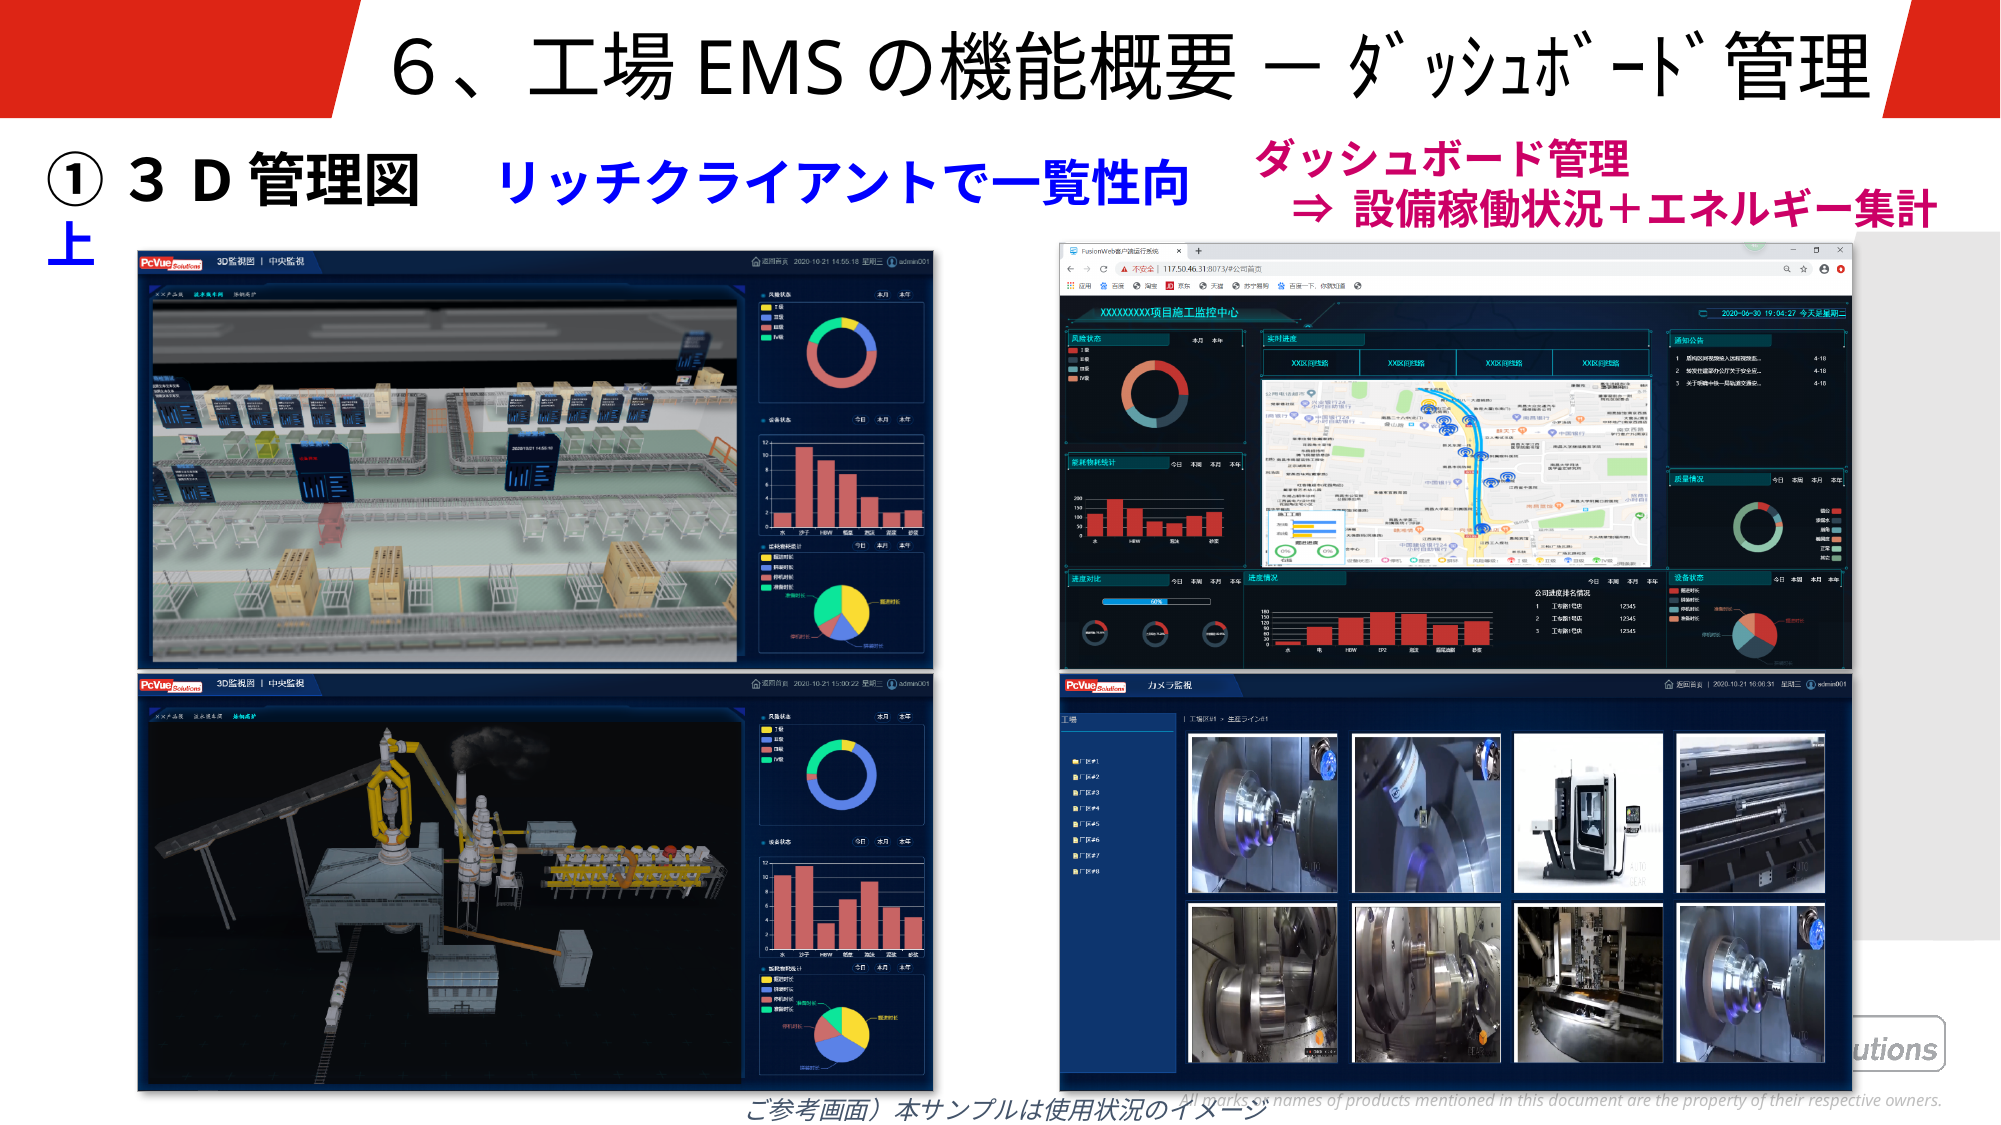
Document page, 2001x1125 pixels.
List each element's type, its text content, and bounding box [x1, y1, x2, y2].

text_box ダッシュボード管理 ⇒ 設備稼働状況＋エネルギー集計 [1240, 125, 1969, 241]
text_box ①３D管理図 リッチクライアントで一覧性向上 [31, 136, 1237, 281]
list ６、工場EMSの機能概要 － ﾀﾞｯｼｭﾎﾞｰﾄﾞ管理 [362, 0, 2000, 119]
picture [137, 250, 934, 669]
picture [1059, 242, 1852, 670]
picture [137, 673, 934, 1091]
text_box ご参考画面）本サンプルは使用状況のイメージです。 [728, 1087, 1296, 1125]
picture [1059, 673, 1946, 1091]
